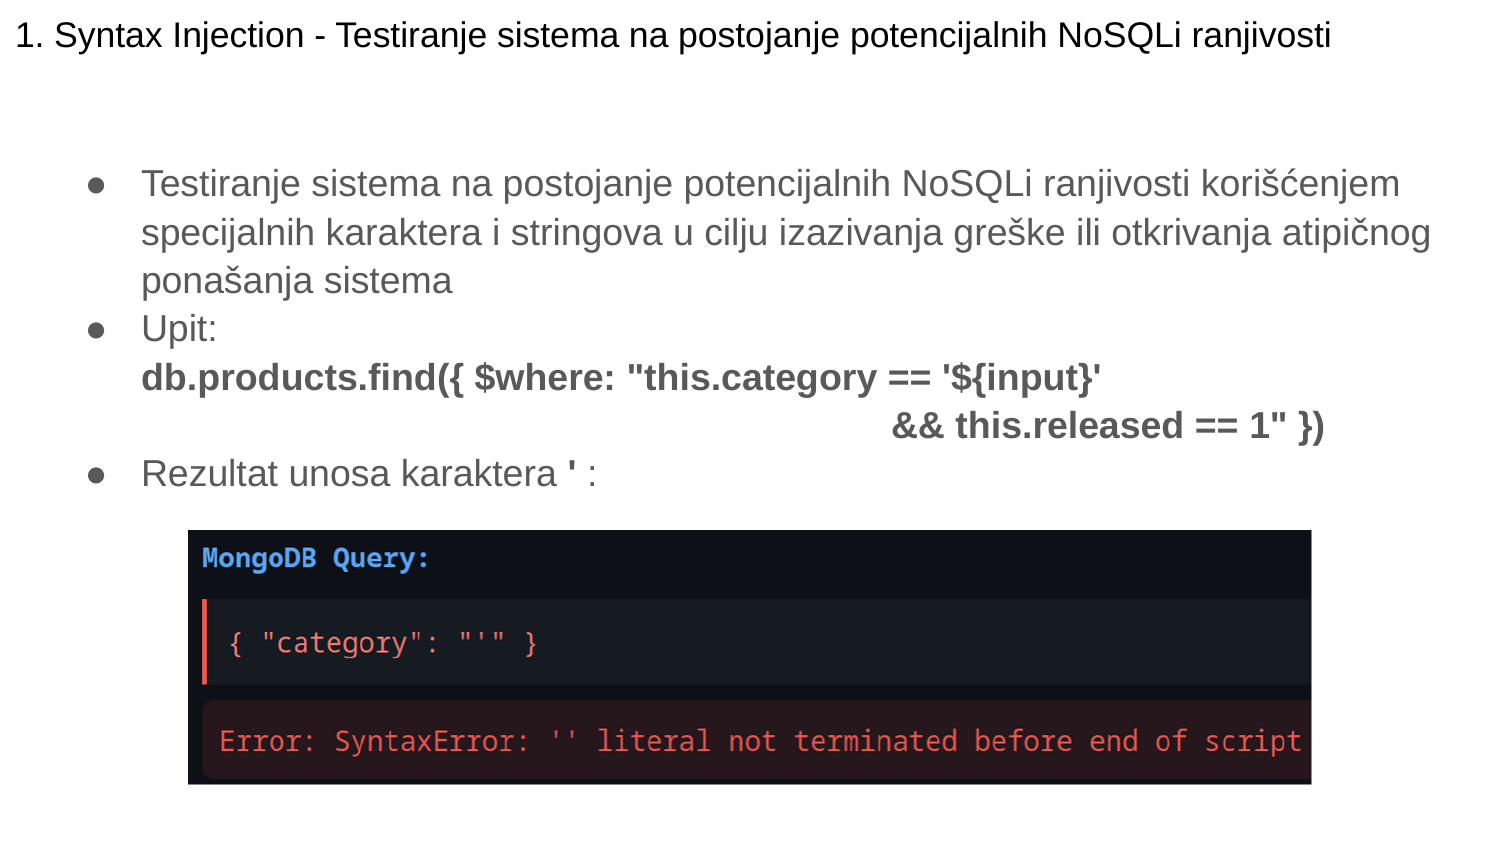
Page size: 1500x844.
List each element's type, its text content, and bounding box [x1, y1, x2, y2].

list Testiranje sistema na postojanje potencijalnih NoSQLi ranjivosti korišćenjem specijalnih karaktera i stringova u cilju izazivanja greške ili otkrivanja atipičnog ponašanja sistema Upit: db.products.find({ $where: "this.category == '${input}' && this.released == 1" }) Rezultat unosa karaktera ' : [51, 141, 1449, 703]
title 1. Syntax Injection - Testiranje sistema na postojanje potencijalnih NoSQLi ranjivosti [0, 0, 1398, 94]
picture [188, 530, 1312, 785]
